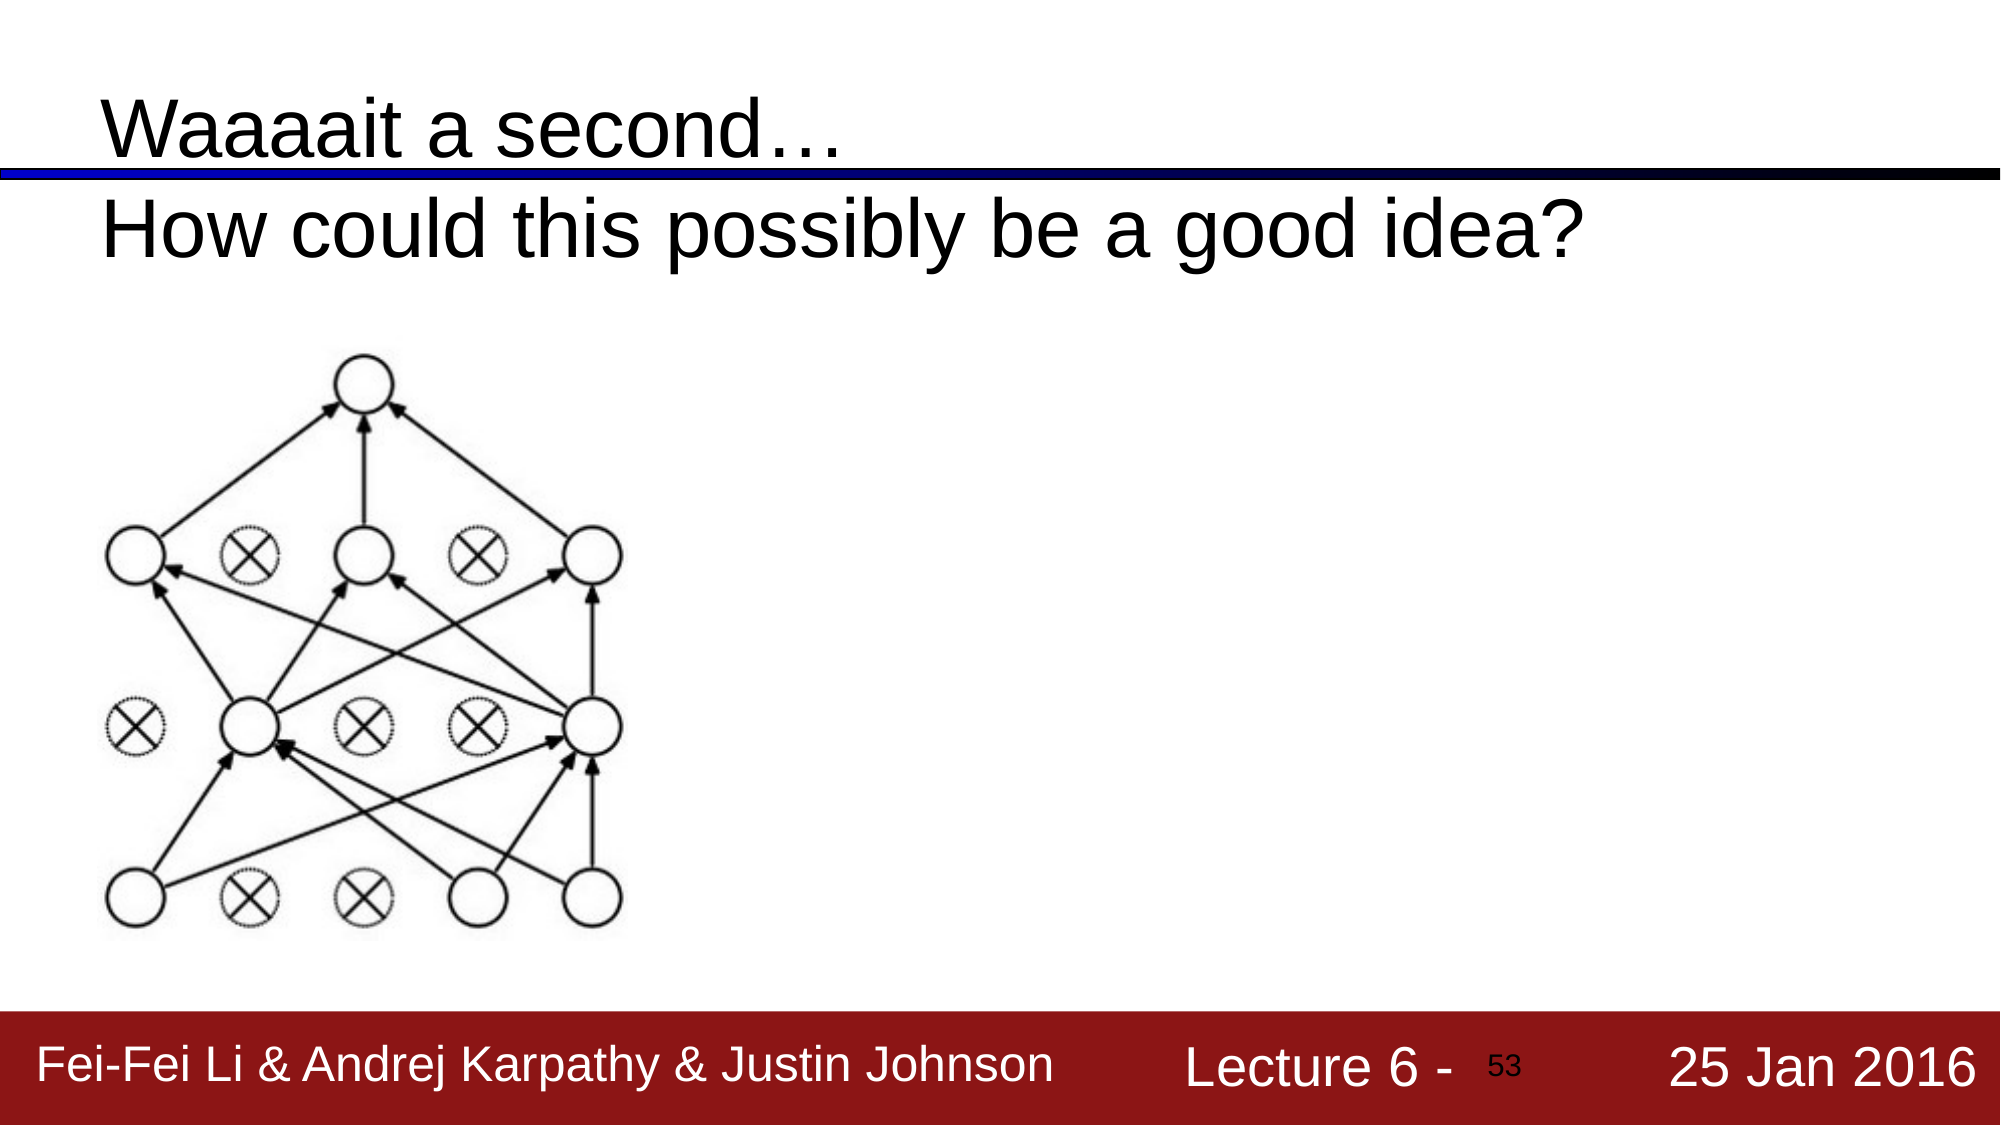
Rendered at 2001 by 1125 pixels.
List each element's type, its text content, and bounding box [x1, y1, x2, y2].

text_box Waaaait a second… How could this possibly be a good idea? [80, 53, 1975, 220]
slide_number 53 [1422, 1020, 1543, 1108]
picture [97, 334, 628, 941]
